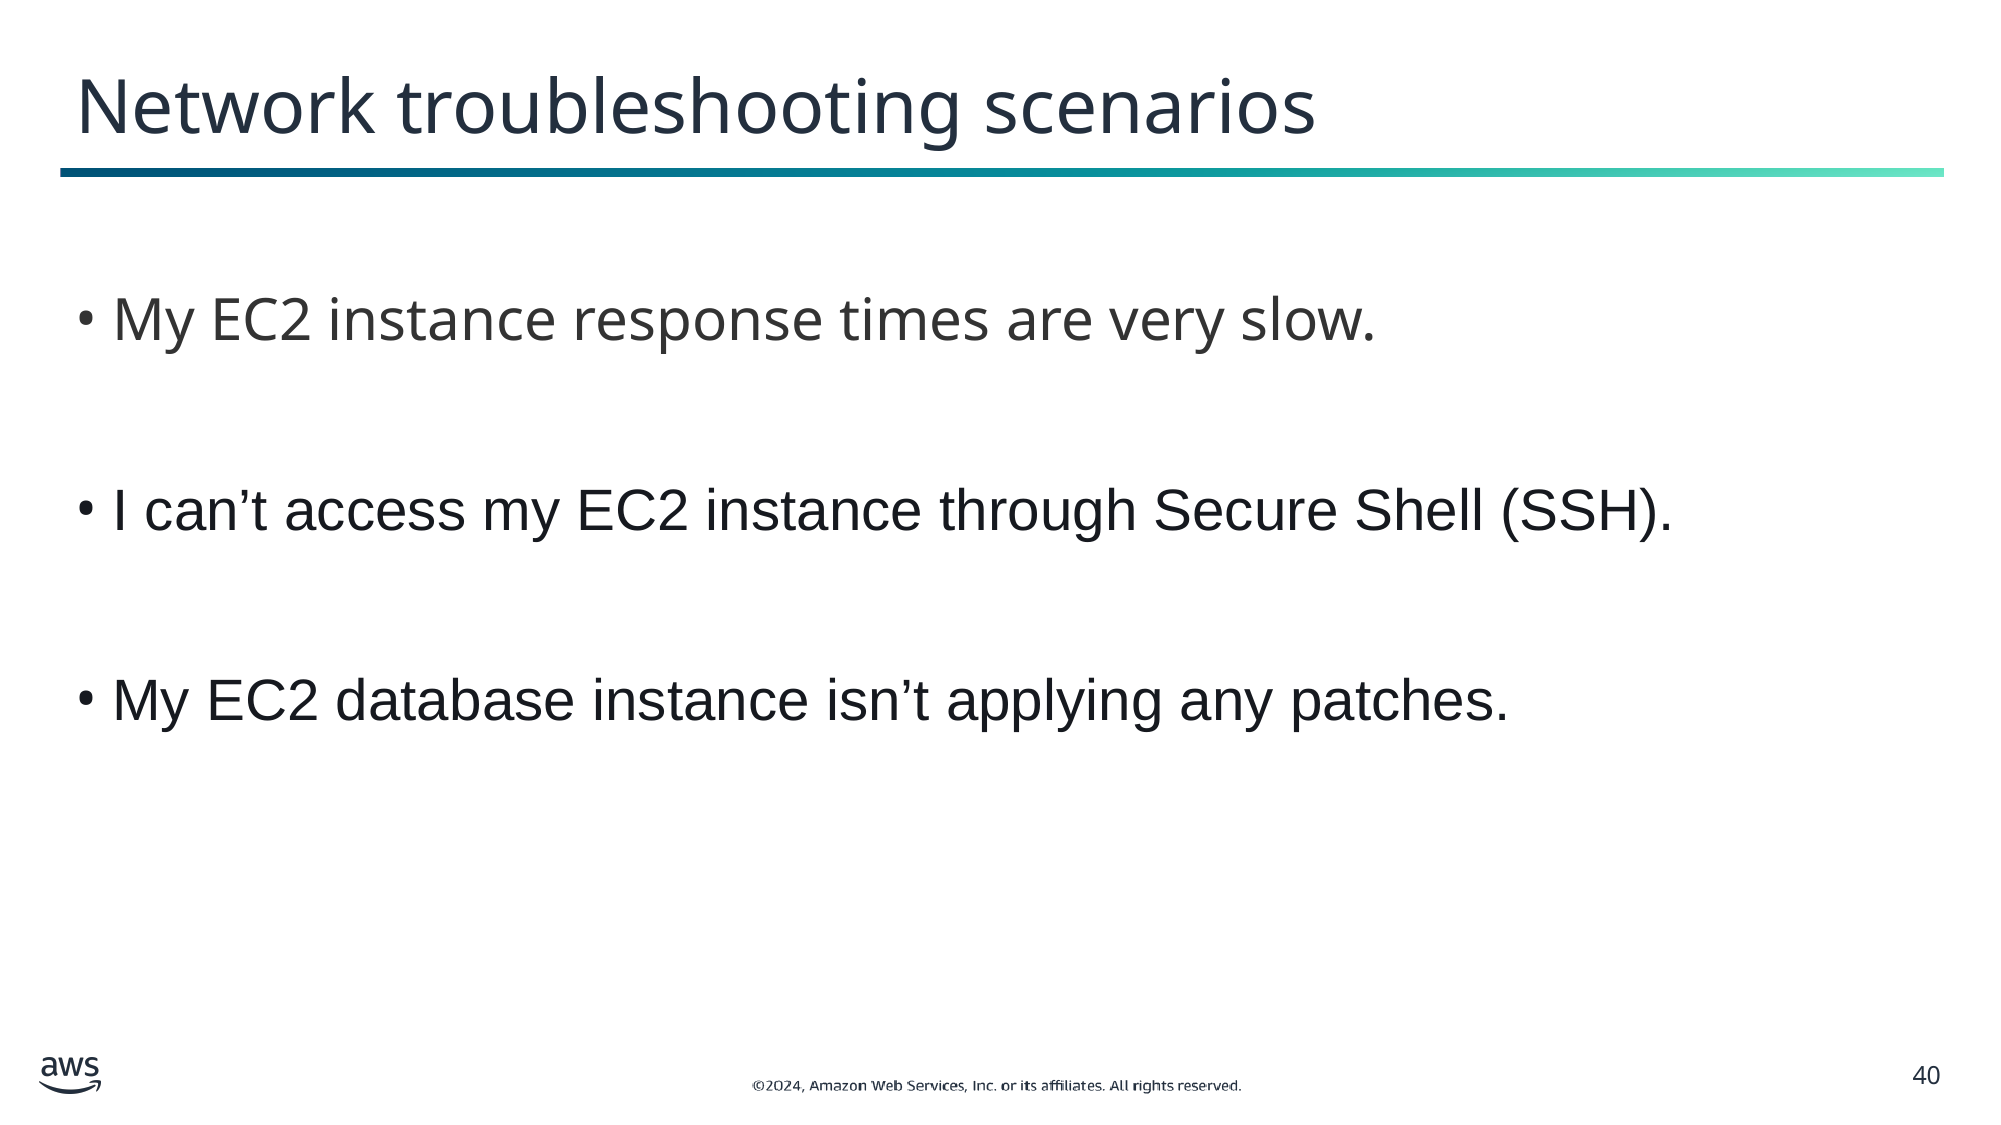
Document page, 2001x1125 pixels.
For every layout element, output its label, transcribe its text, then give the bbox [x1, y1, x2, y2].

picture [682, 168, 1944, 177]
slide_number ‹#› [1861, 1057, 1941, 1095]
list My EC2 instance response times are very slow. I can’t access my EC2 instance through Secure Shell (SSH). My EC2 database instance isn’t applying any patches. [60, 179, 1941, 1055]
picture [39, 1057, 101, 1094]
picture [706, 1072, 1290, 1100]
title Network troubleshooting scenarios [60, 49, 1941, 170]
